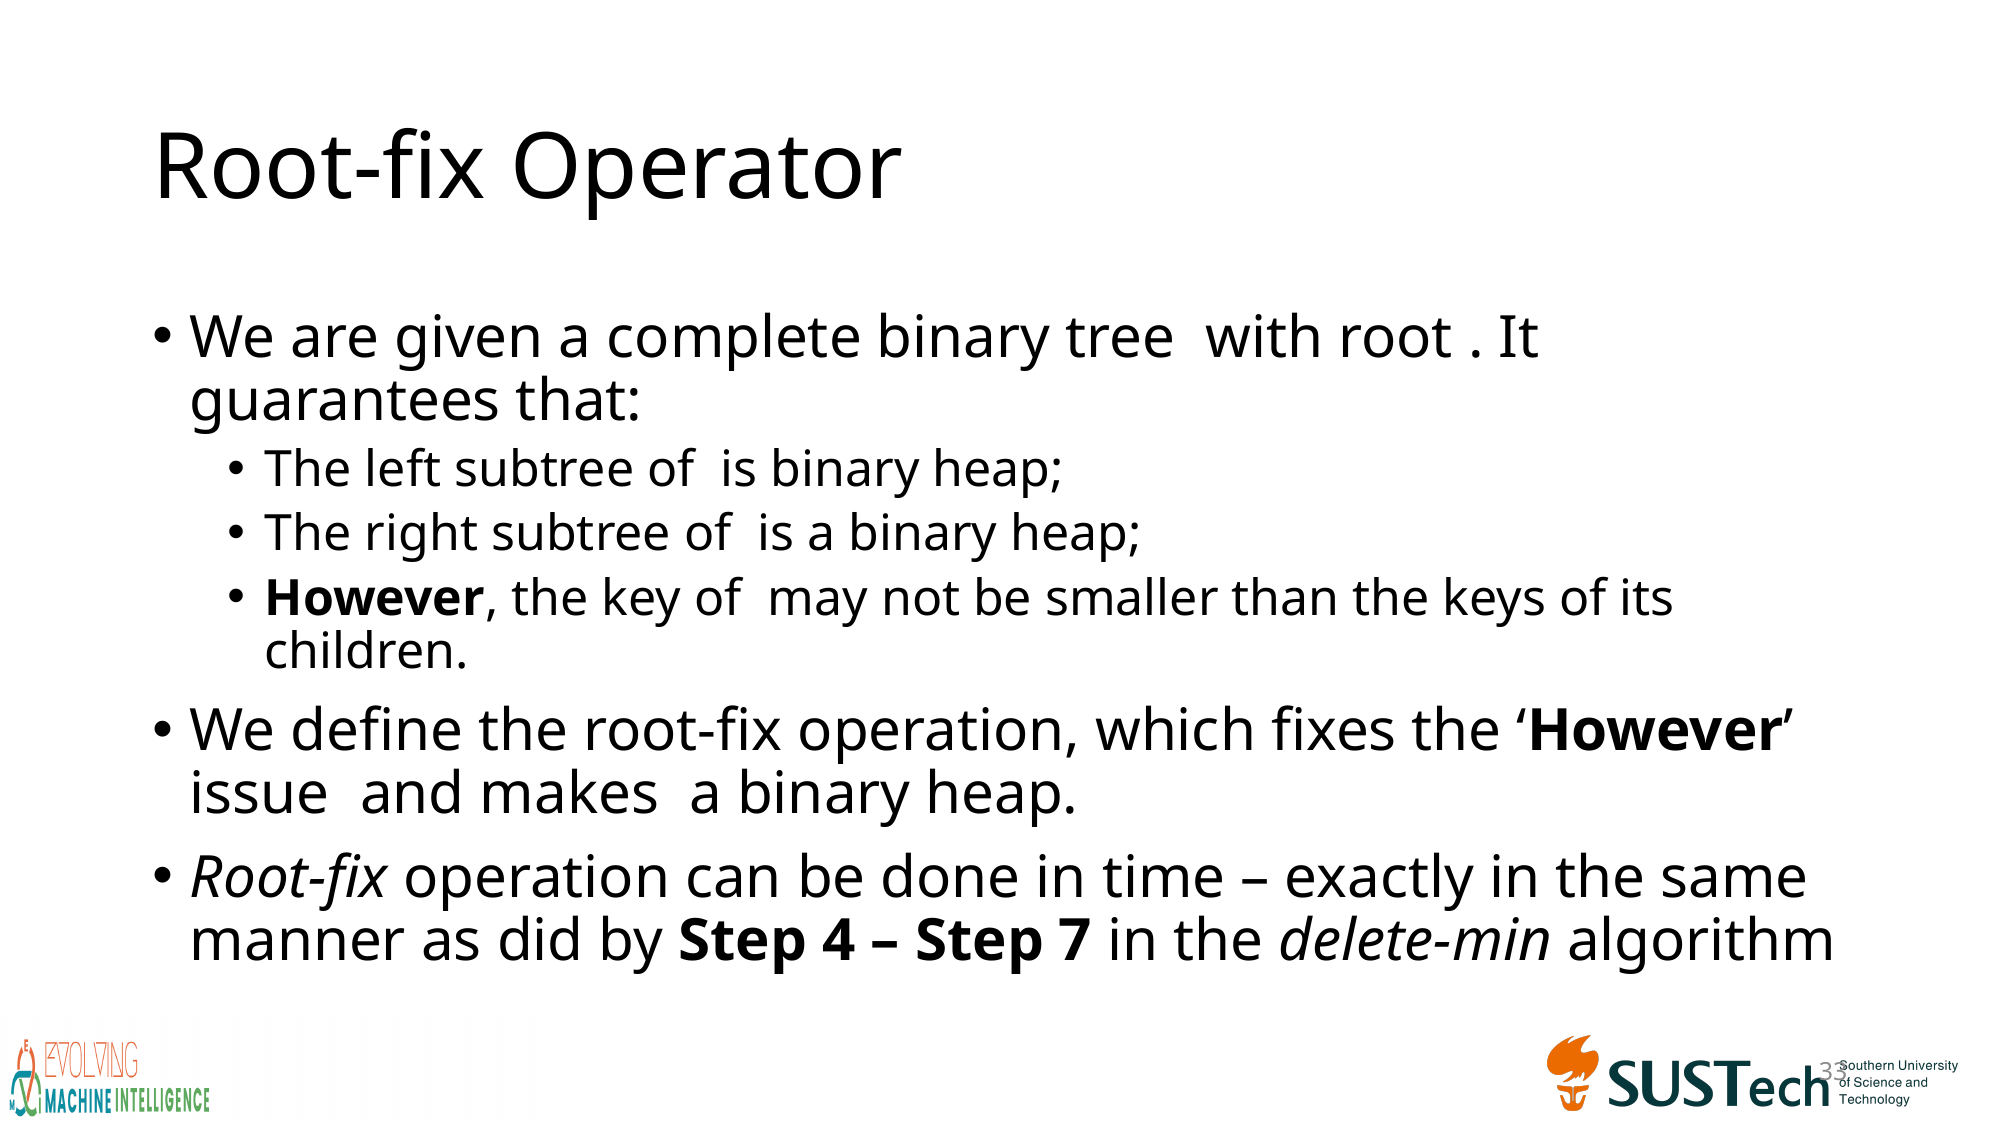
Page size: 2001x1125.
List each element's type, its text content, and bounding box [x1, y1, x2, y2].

slide_number 33 [1412, 1042, 1863, 1103]
picture [1547, 1035, 1958, 1111]
title Root-fix Operator [137, 59, 1863, 278]
picture [0, 1012, 547, 1125]
